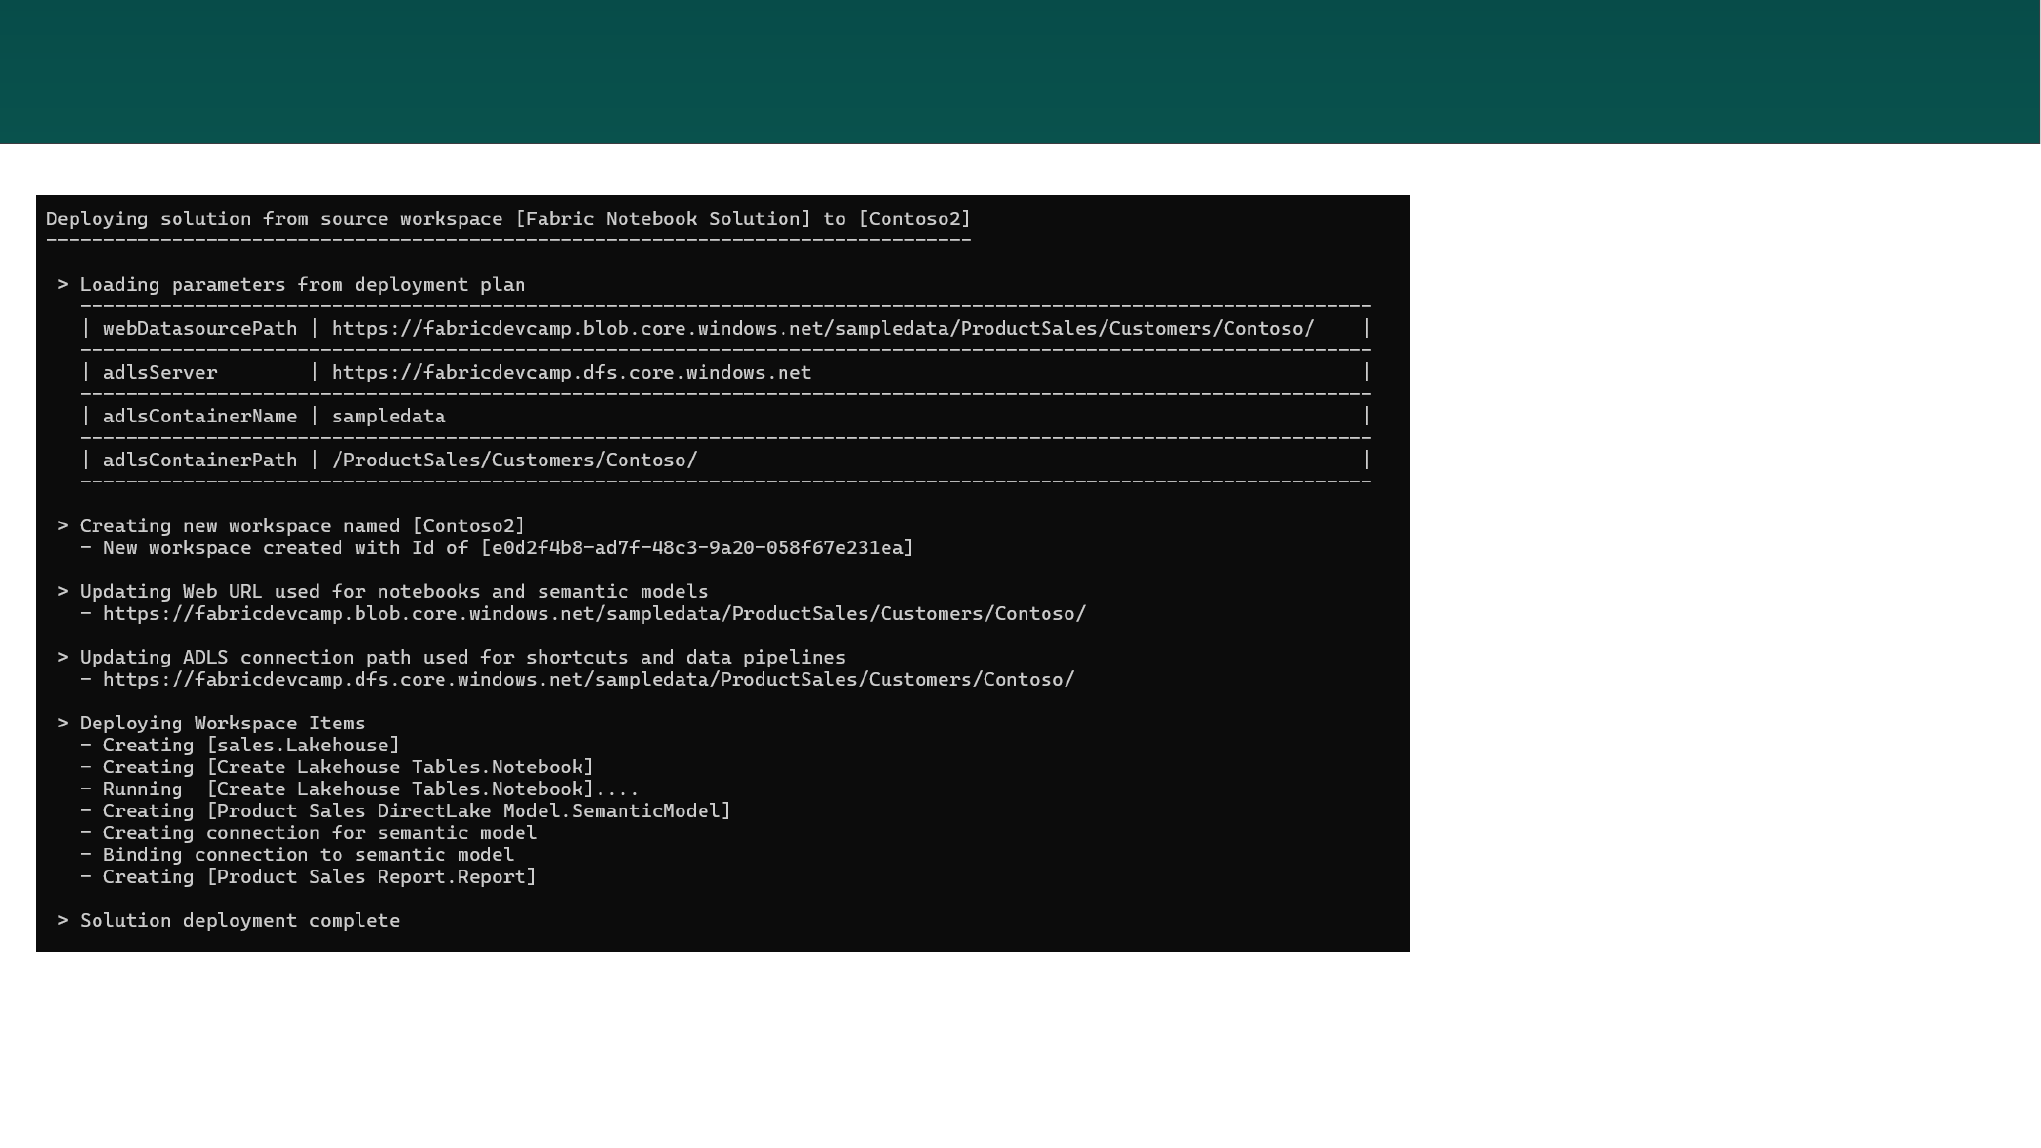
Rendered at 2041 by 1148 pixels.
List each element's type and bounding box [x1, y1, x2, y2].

picture [35, 195, 1410, 952]
